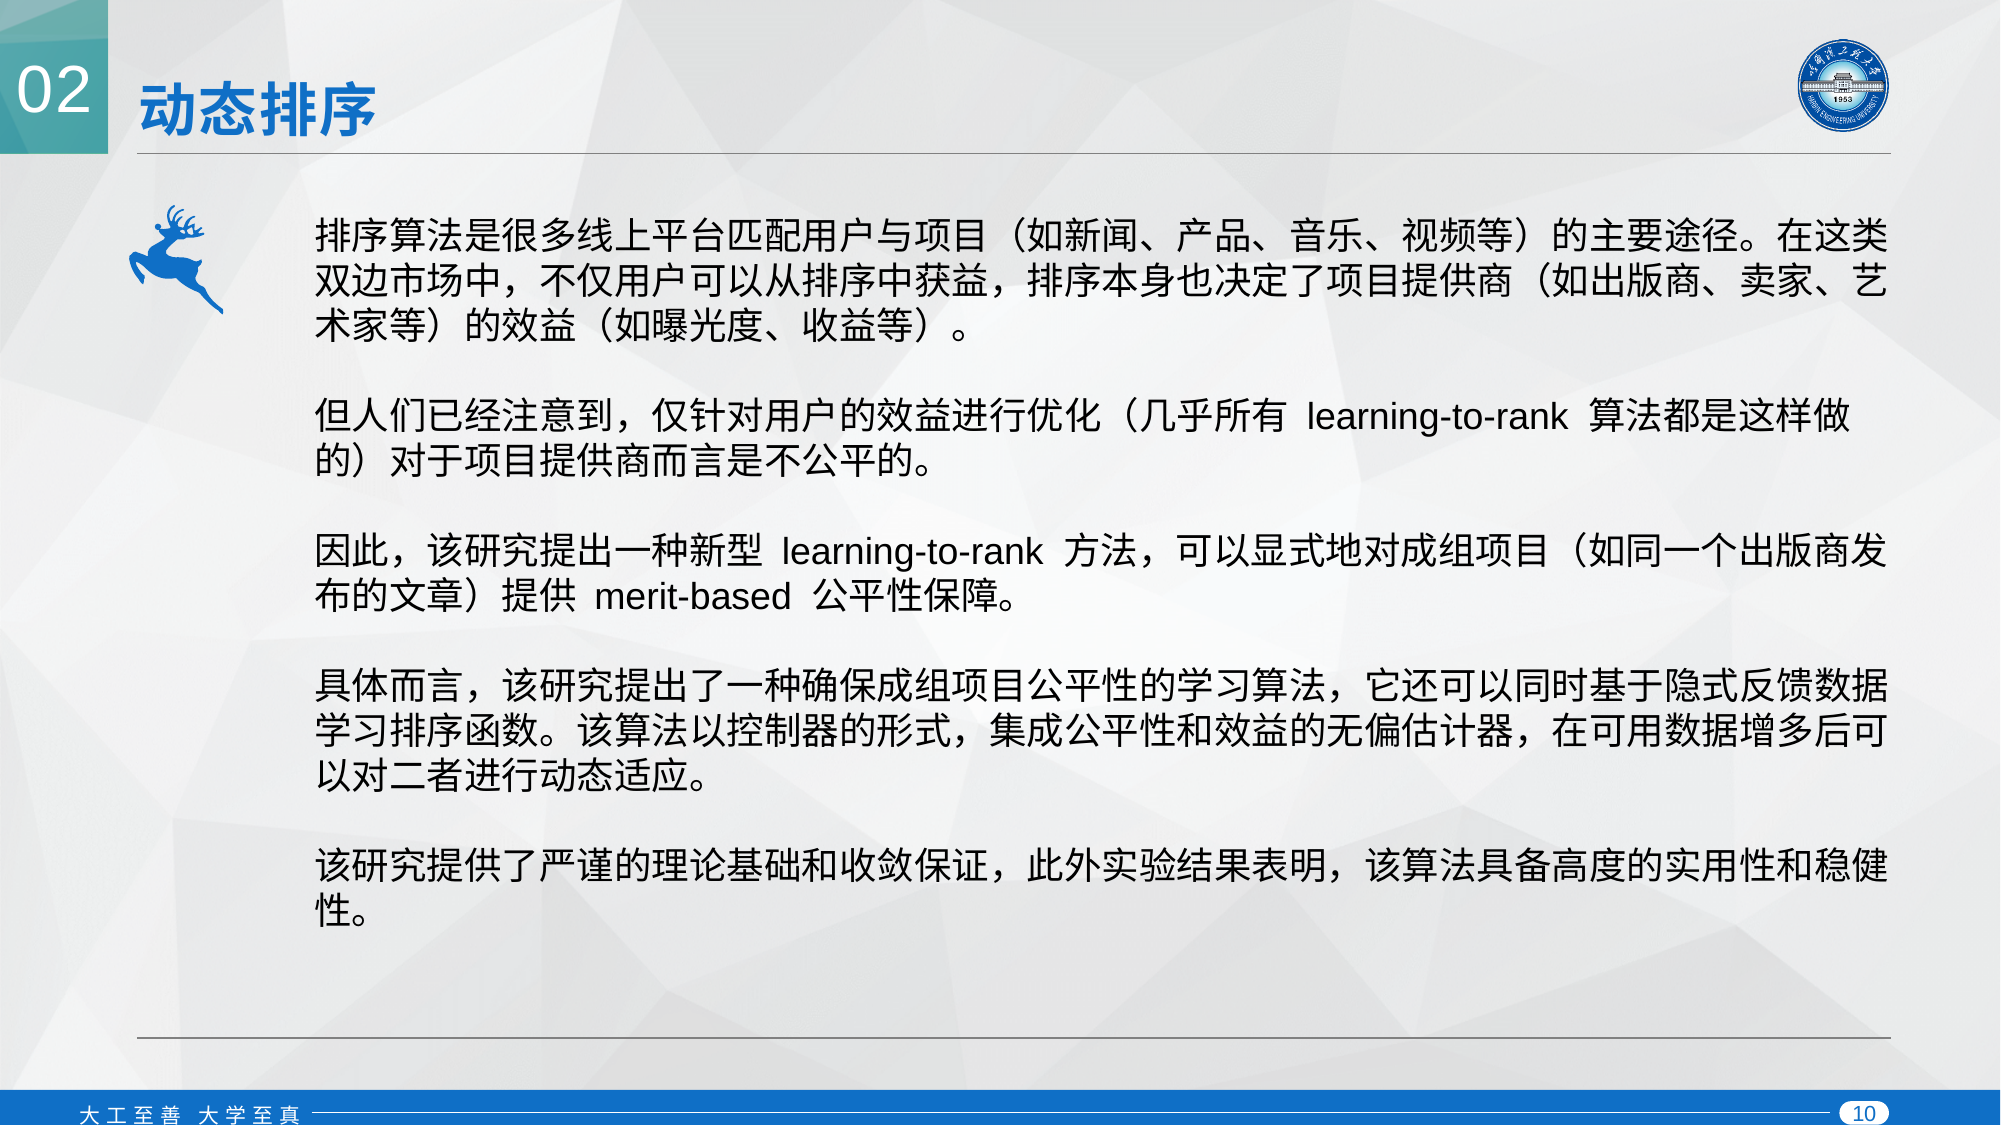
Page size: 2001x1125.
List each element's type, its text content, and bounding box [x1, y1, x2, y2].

title 动态排序 [123, 39, 1032, 156]
picture [0, 0, 2001, 1089]
text_box 02 [0, 14, 121, 134]
text_box [129, 204, 224, 315]
text_box 排序算法是很多线上平台匹配用户与项目（如新闻、产品、音乐、视频等）的主要途径。在这类双边市场中，不仅用户可以从排序中获益，排序本身也决定了项目提供商（如出版商、卖家、艺术家等）的效益（如曝光度、收益等）。 但人们已经注意到，仅针对用户的效益进行优化（几乎所有 learning-to-rank 算法都是这样做的）对于项目提供商而言是不公平的。 因此，该研究提出一种新型 learning-to-rank 方法，可以显式地对成组项目（如同一个出版商发布的文章）提供 merit-based 公平性保障。 具体而言，该研究提出了一种确保成组项目公平性的学习算法，它还可以同时基于隐式反馈数据学习排序函数。该算法以控制器的形式，集成公平性和效益的无偏估计器，在可用数据增多后可以对二者进行动态适应。 该研究提供了严谨的理论基础和收敛保证，此外实验结果表明，该算法具备高度的实用性和稳健性。 [299, 204, 1919, 985]
